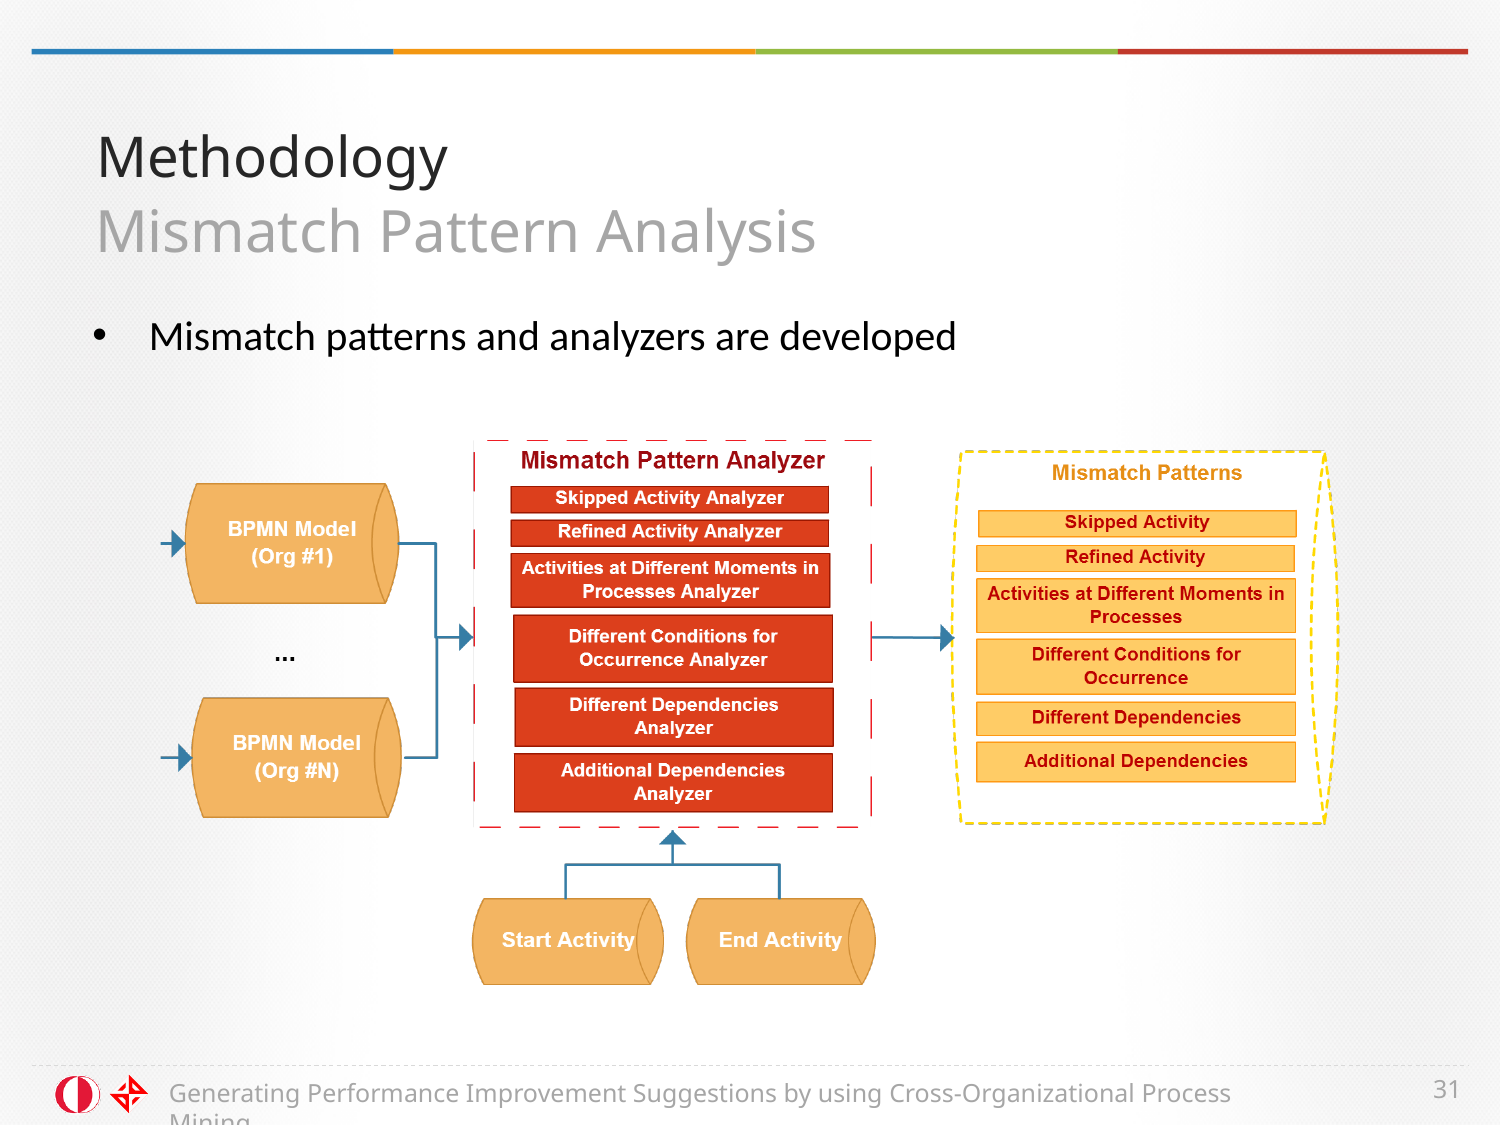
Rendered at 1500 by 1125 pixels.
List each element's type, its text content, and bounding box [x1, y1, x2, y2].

picture [0, 0, 1500, 1125]
text_box Mismatch patterns and analyzers are developed [81, 303, 1403, 406]
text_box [31, 48, 1469, 55]
text_box Mismatch Pattern Analysis [80, 187, 1500, 272]
text_box Methodology [81, 114, 1500, 187]
picture [175, 1116, 184, 1125]
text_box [31, 1065, 1477, 1116]
